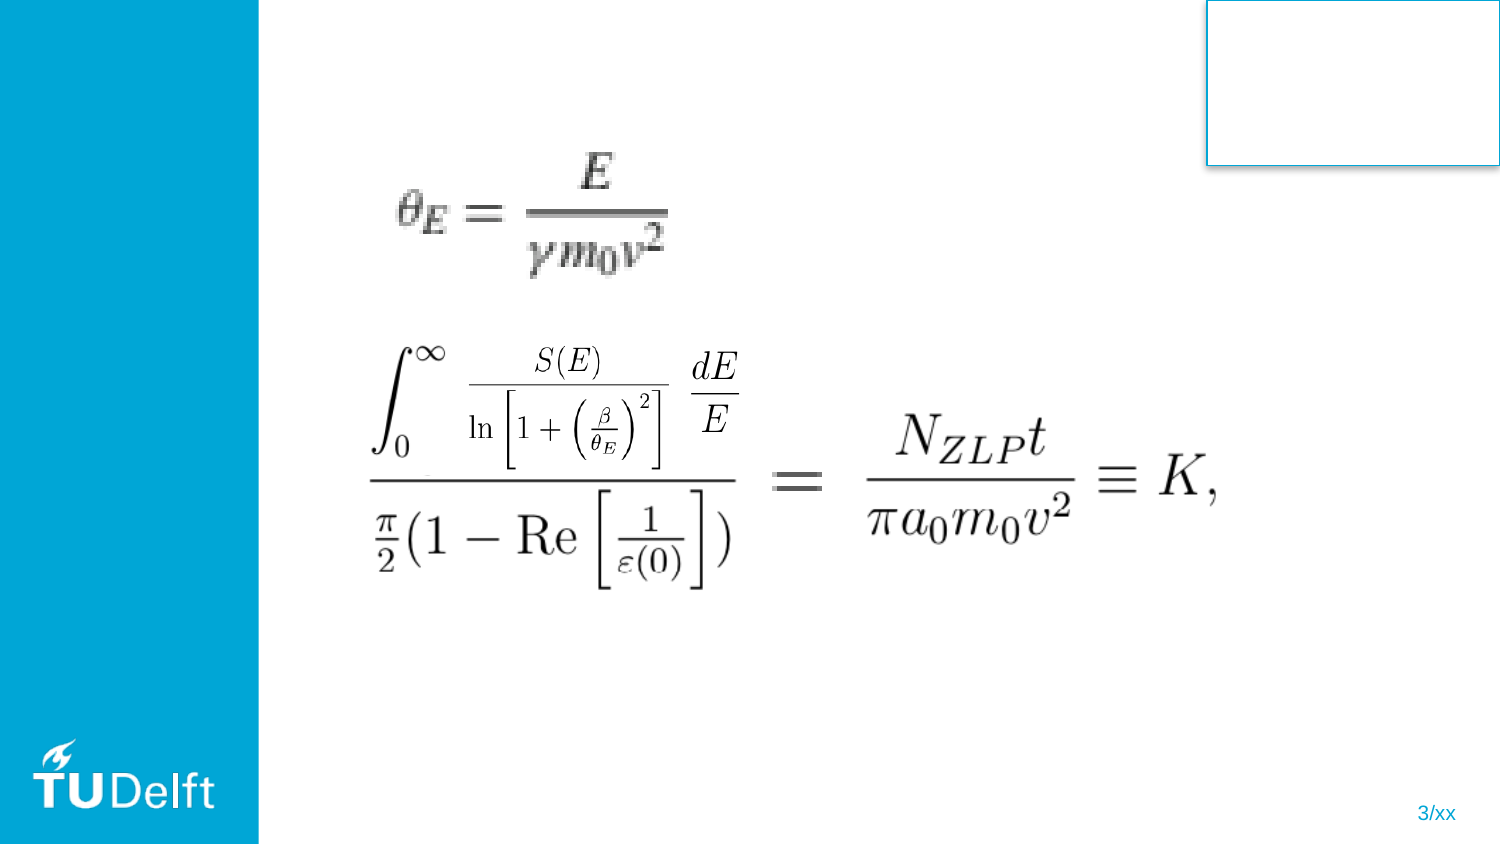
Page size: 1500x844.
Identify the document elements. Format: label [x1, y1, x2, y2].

picture [376, 136, 681, 318]
text_box [358, 324, 1248, 604]
